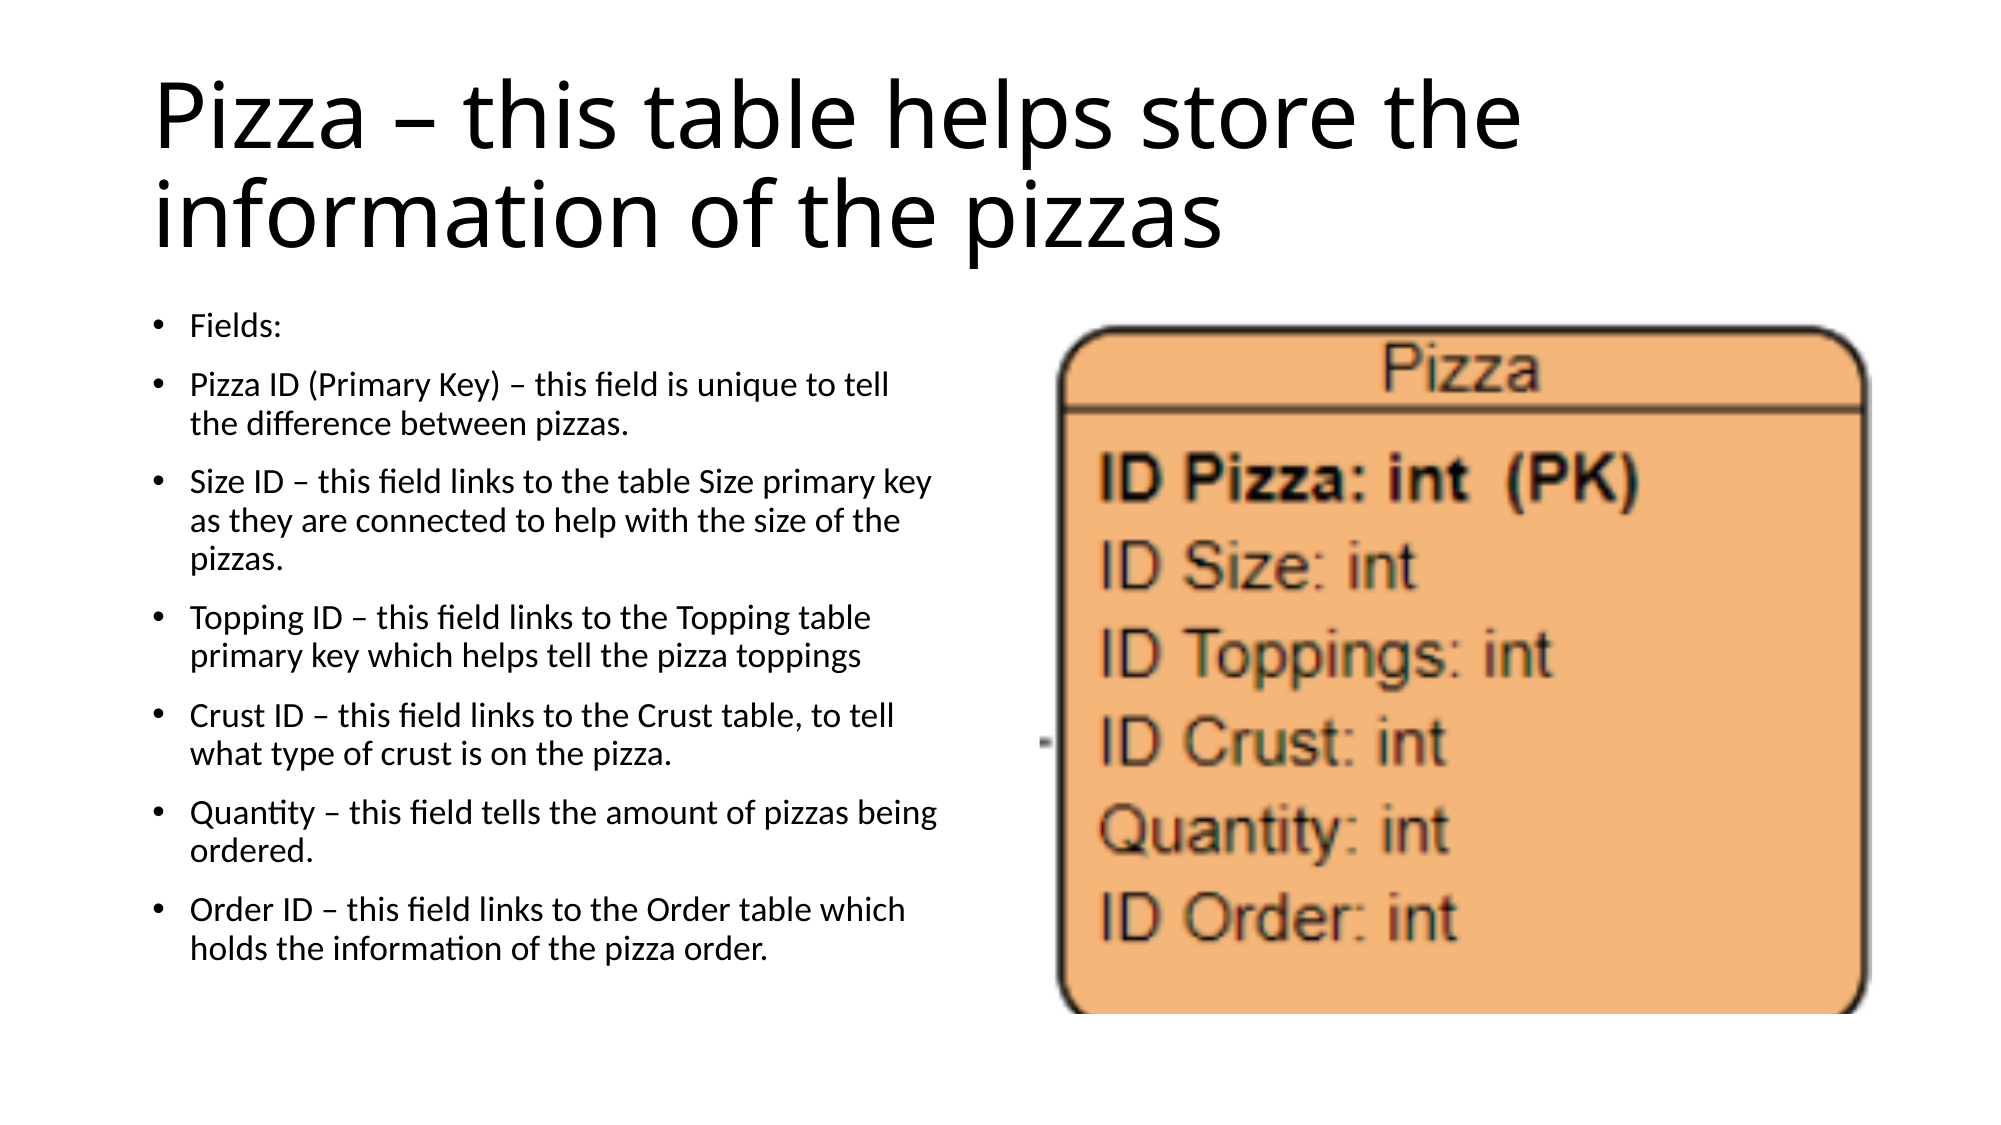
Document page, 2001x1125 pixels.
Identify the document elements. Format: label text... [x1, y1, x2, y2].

list Fields: Pizza ID (Primary Key) – this field is unique to tell the difference between pizzas. Size ID – this field links to the table Size primary key as they are connected to help with the size of the pizzas. Topping ID – this field links to the Topping table primary key which helps tell the pizza toppings Crust ID – this field links to the Crust table, to tell what type of crust is on the pizza. Quantity – this field tells the amount of pizzas being ordered. Order ID – this field links to the Order table which holds the information of the pizza order. [137, 299, 961, 1014]
picture [1039, 312, 1873, 1014]
title Pizza – this table helps store the information of the pizzas [137, 59, 1863, 278]
